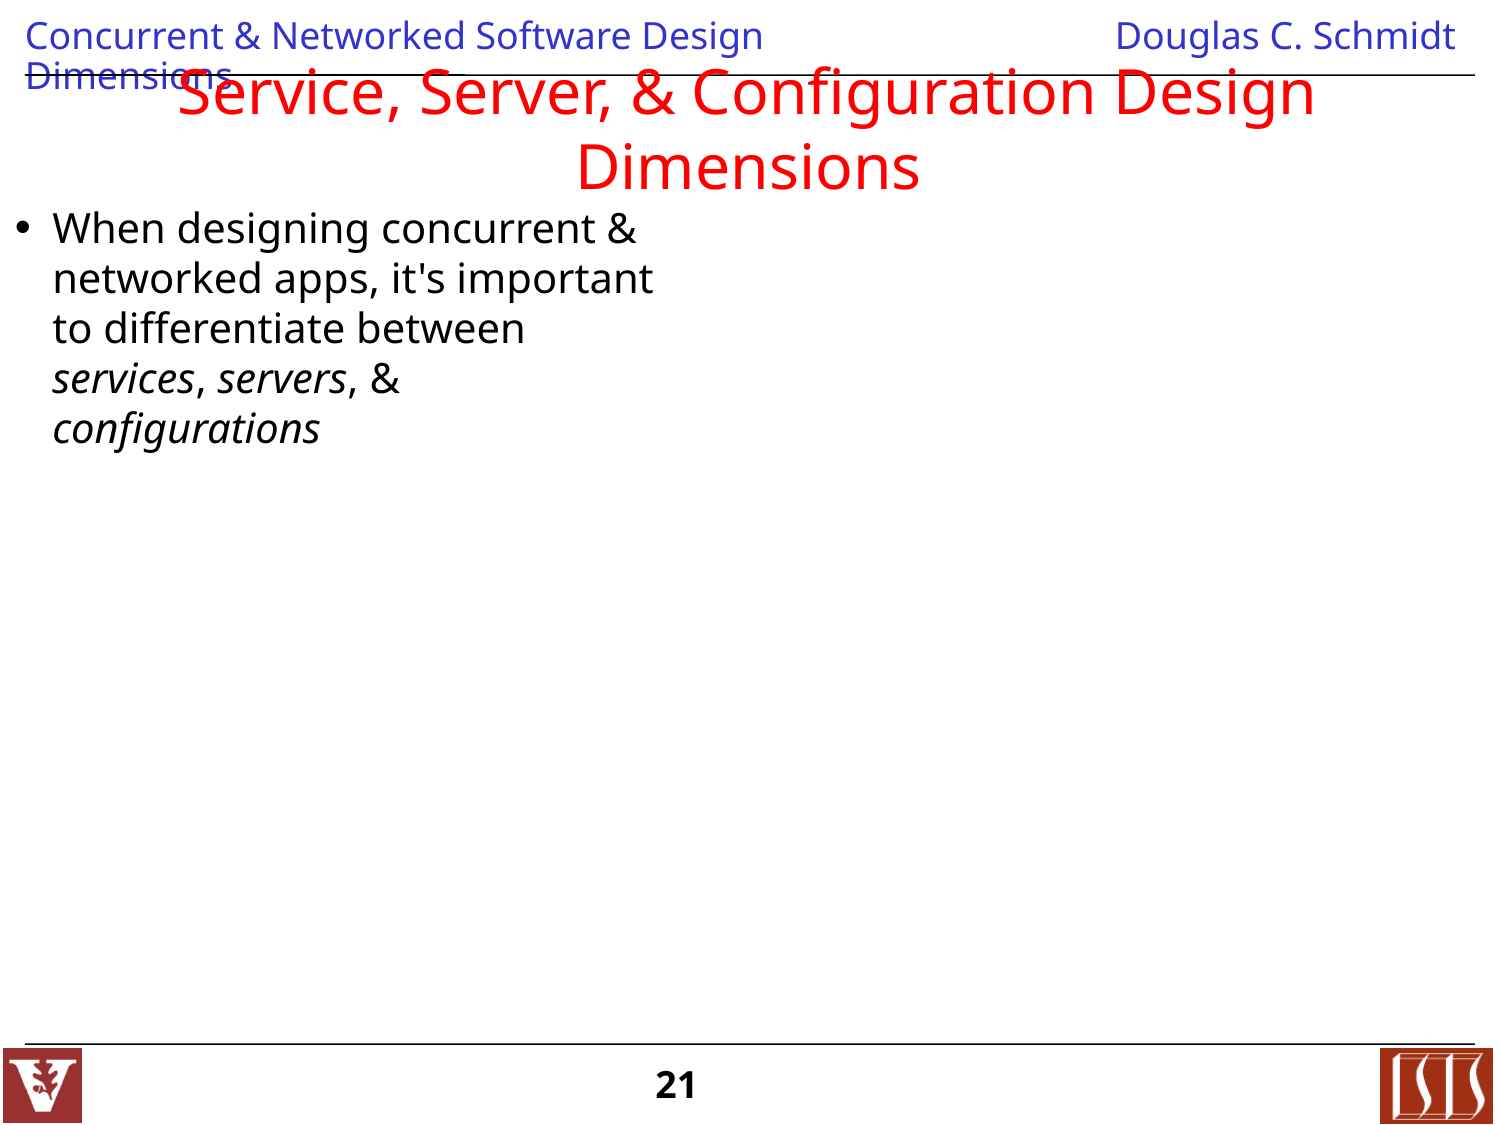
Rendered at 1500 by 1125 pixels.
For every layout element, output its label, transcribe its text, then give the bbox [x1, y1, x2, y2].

text_box When designing concurrent & networked apps, it's important to differentiate between services, servers, & configurations [0, 194, 693, 460]
title Service, Server, & Configuration Design Dimensions [0, 52, 1500, 203]
picture [3, 1048, 82, 1123]
picture [1380, 1048, 1493, 1124]
